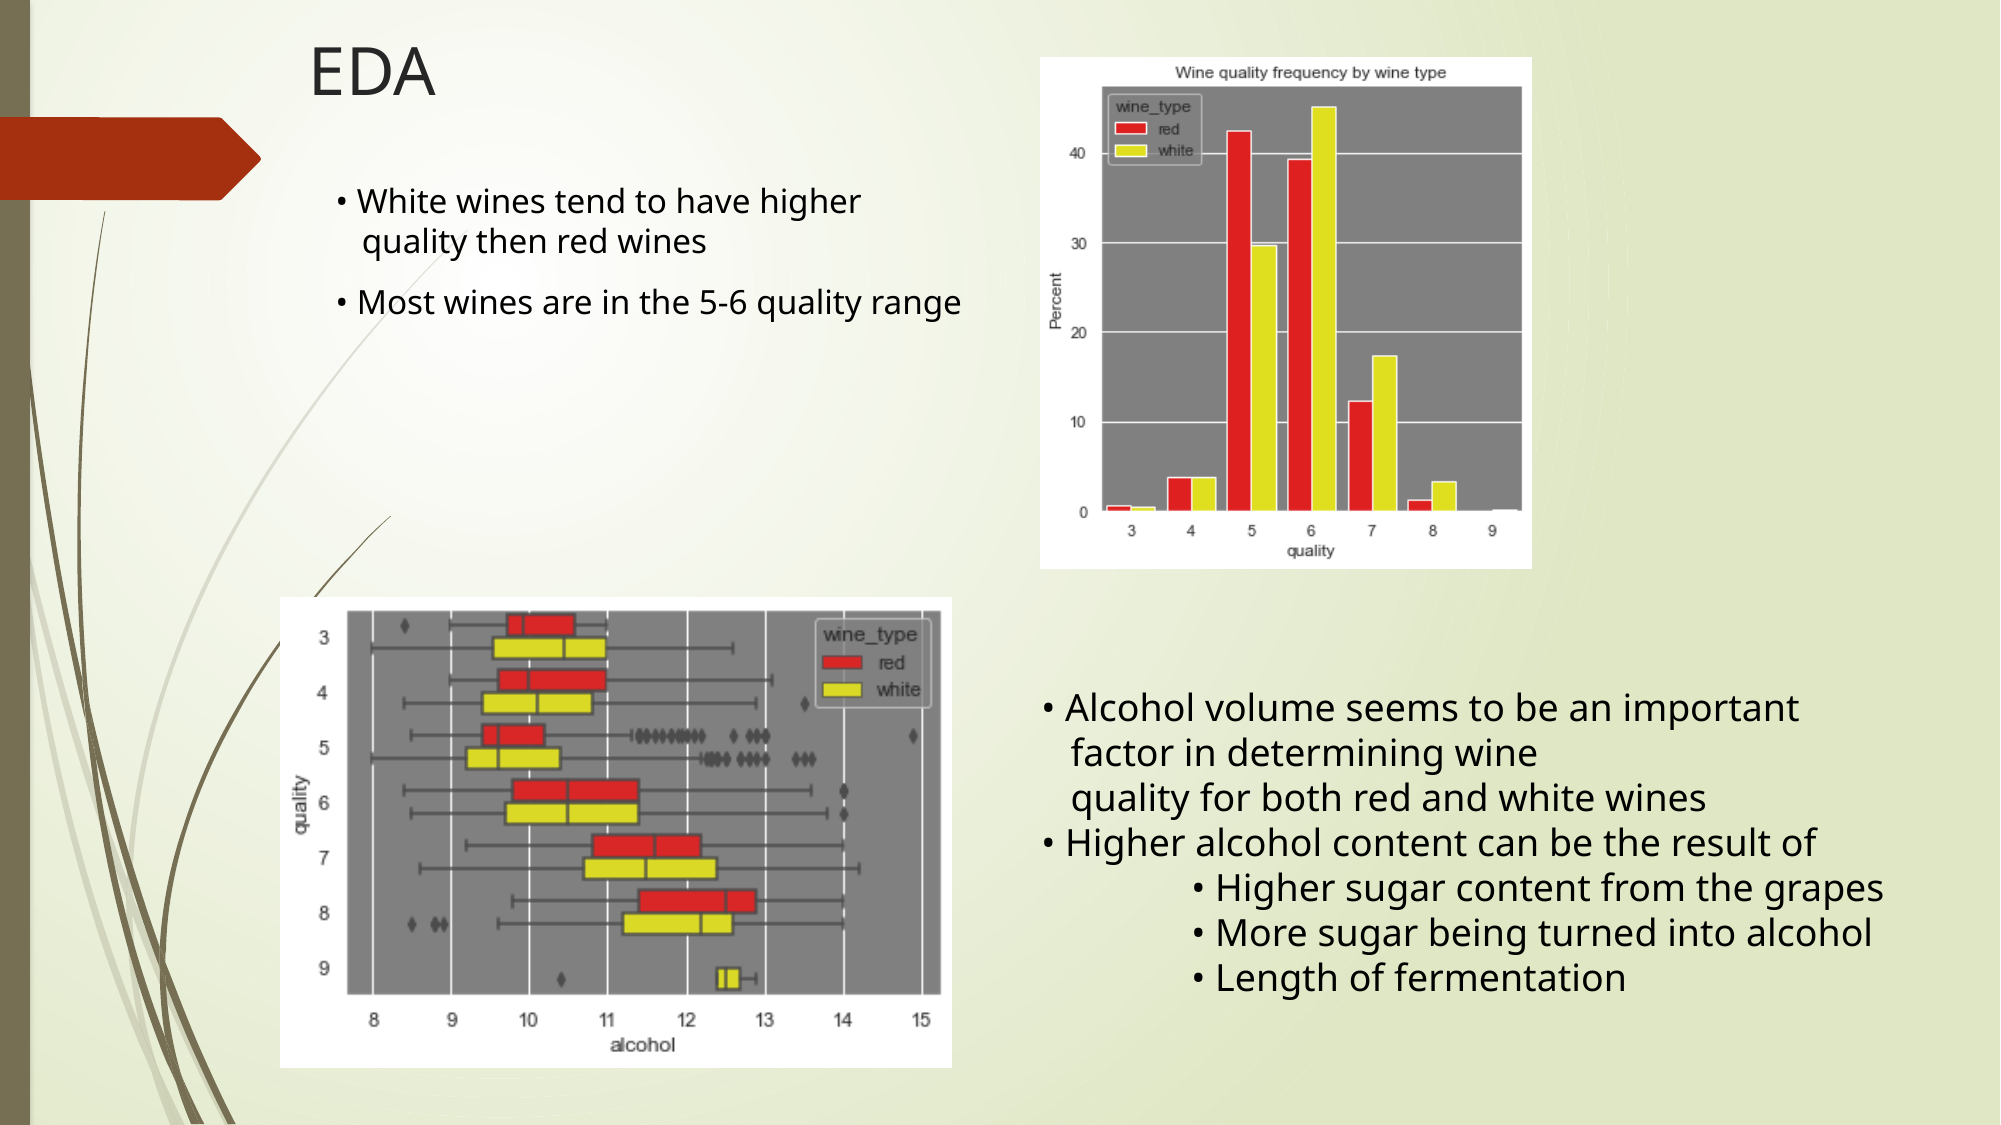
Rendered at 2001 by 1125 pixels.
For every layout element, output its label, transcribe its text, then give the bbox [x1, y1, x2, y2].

title EDA [293, 20, 973, 231]
picture [280, 596, 953, 1068]
text_box • White wines tend to have higher quality then red wines • Most wines are in the 5-6 quality range [320, 172, 1000, 793]
text_box • Alcohol volume seems to be an important factor in determining wine quality for both red and white wines • Higher alcohol content can be the result of • Higher sugar content from the grapes • More sugar being turned into alcohol • Length of fermentation [1026, 677, 1915, 1052]
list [1039, 57, 1533, 570]
